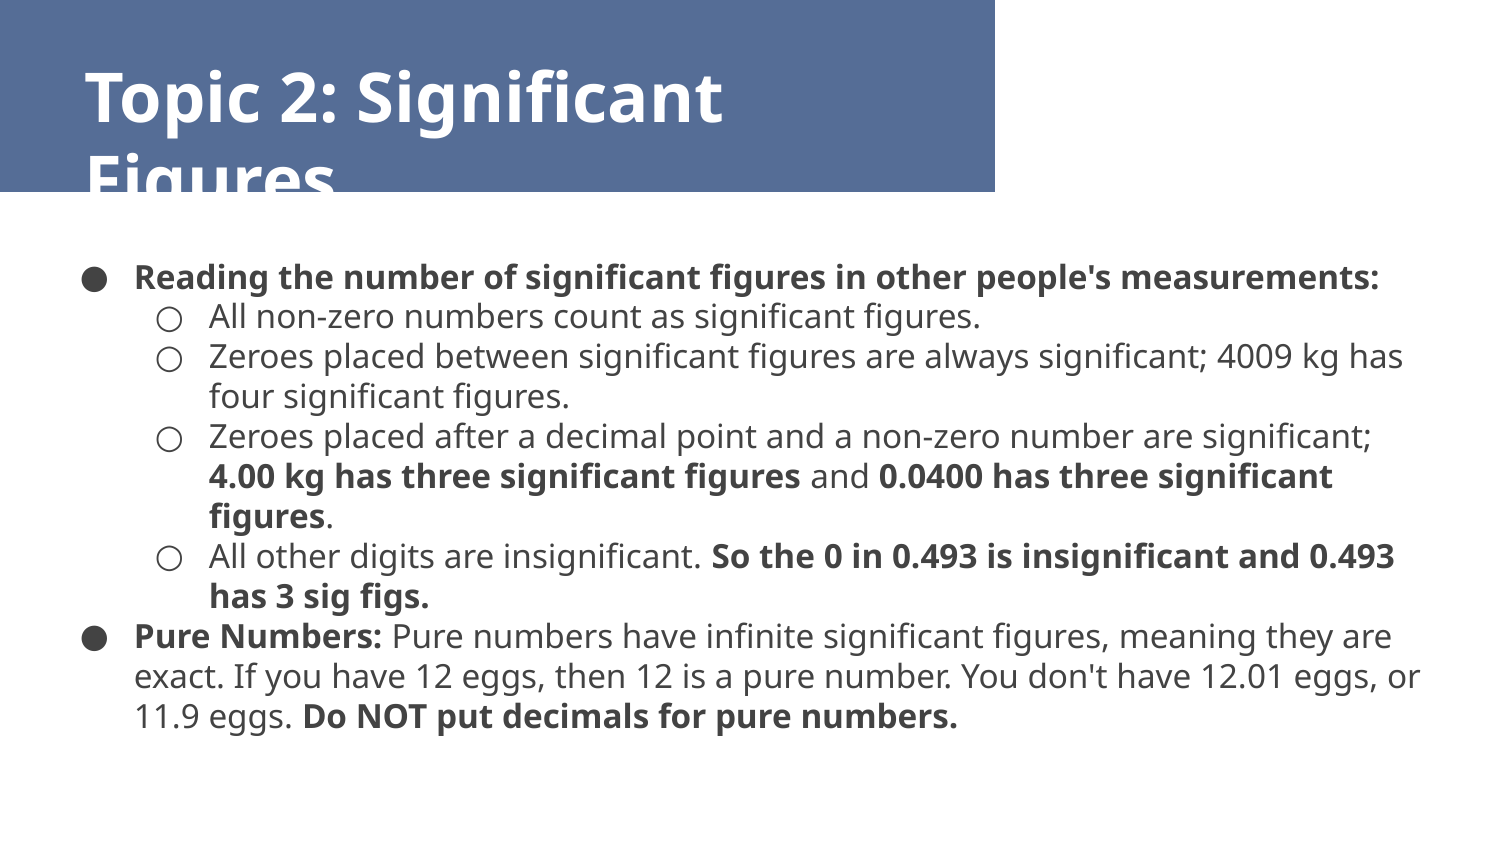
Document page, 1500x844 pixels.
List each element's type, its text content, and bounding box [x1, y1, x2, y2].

title Topic 2: Significant Figures https://scioly.org/wiki/index.php/Significant_Figures [69, 39, 988, 240]
text_box Reading the number of significant figures in other people's measurements: All non-zero numbers count as significant figures. Zeroes placed between significant figures are always significant; 4009 kg has four significant figures. Zeroes placed after a decimal point and a non-zero number are significant; 4.00 kg has three significant figures and 0.0400 has three significant figures. All other digits are insignificant. So the 0 in 0.493 is insignificant and 0.493 has 3 sig figs. Pure Numbers: Pure numbers have infinite significant figures, meaning they are exact. If you have 12 eggs, then 12 is a pure number. You don't have 12.01 eggs, or 11.9 eggs. Do NOT put decimals for pure numbers. [43, 240, 1459, 681]
text_box [0, 0, 995, 192]
